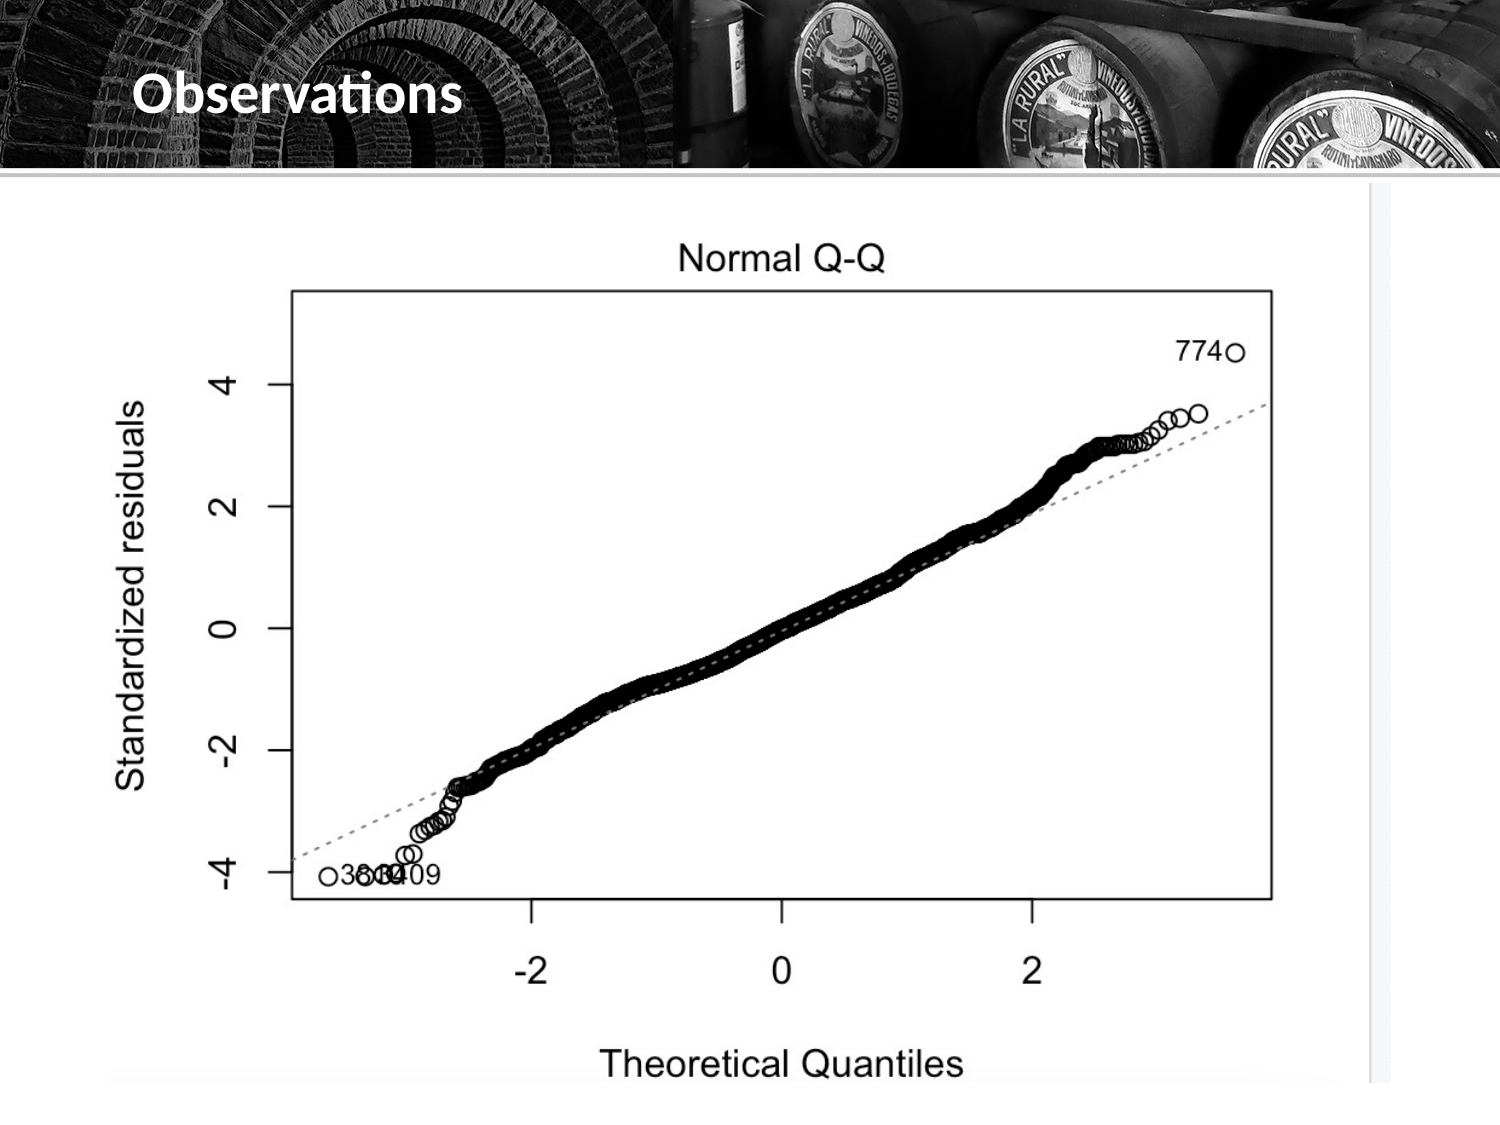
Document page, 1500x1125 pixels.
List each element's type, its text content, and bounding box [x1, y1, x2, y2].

picture [0, 0, 1500, 1125]
title Observations [117, 30, 1447, 149]
